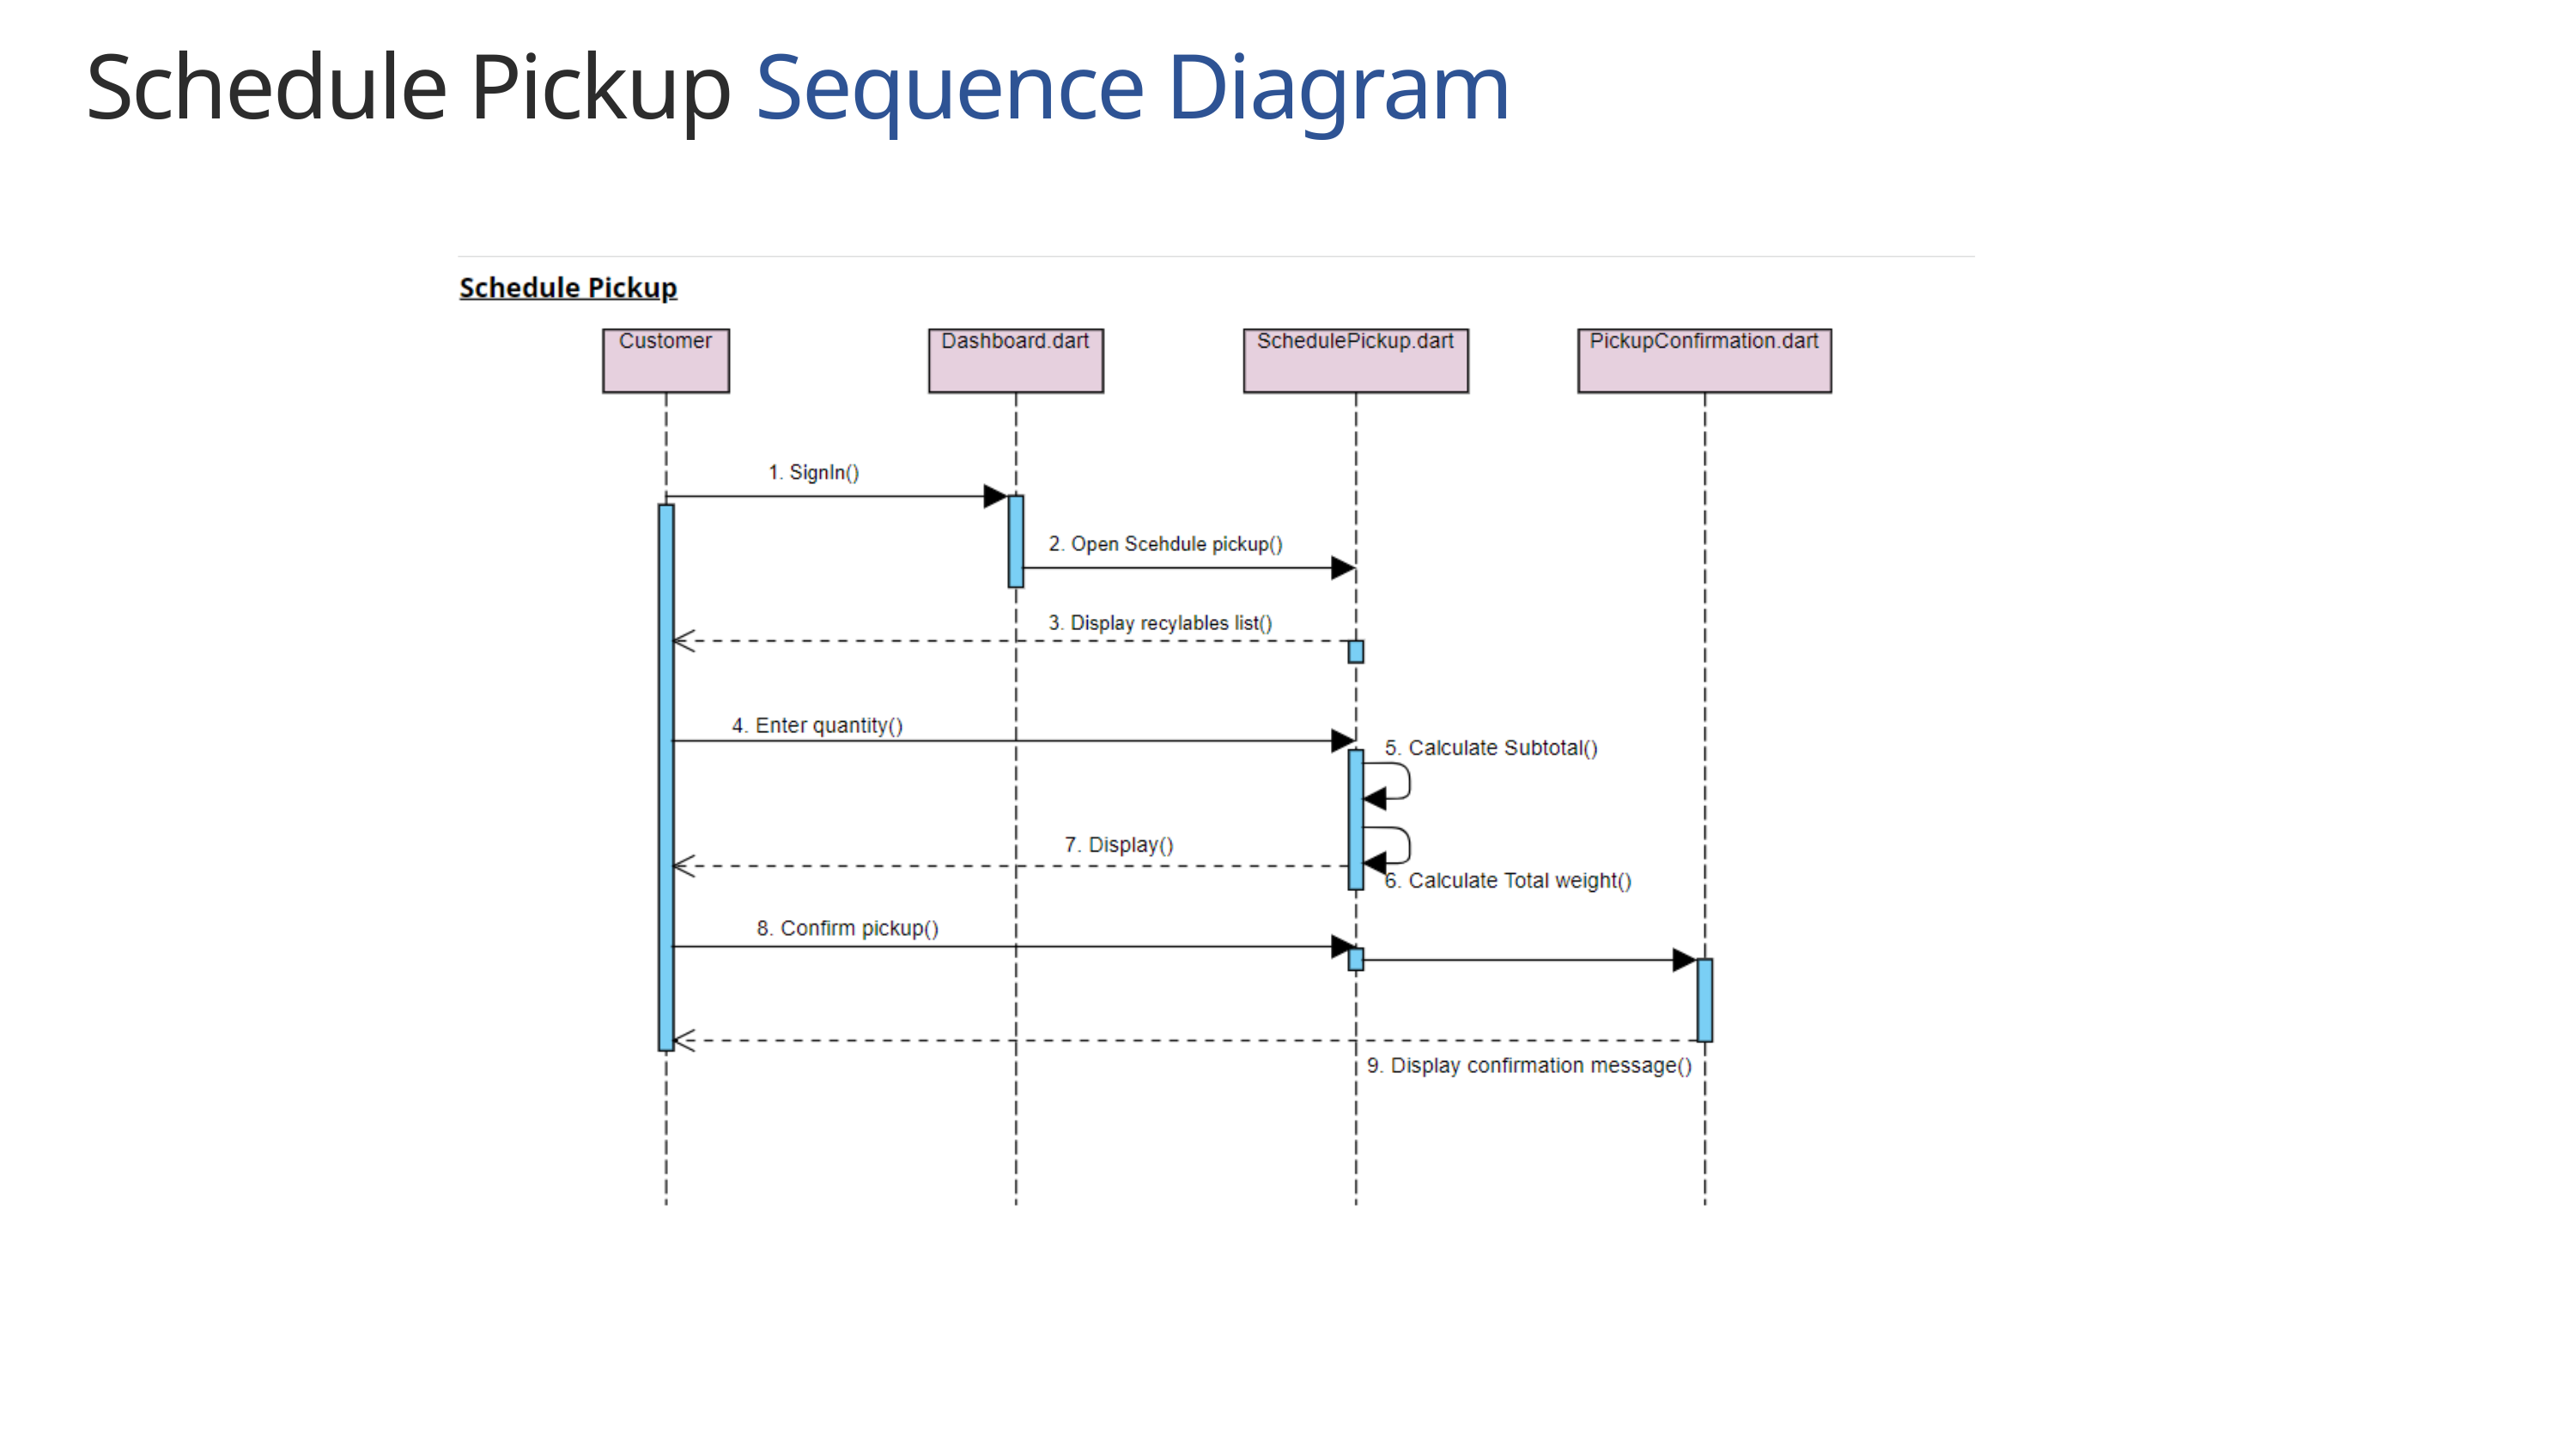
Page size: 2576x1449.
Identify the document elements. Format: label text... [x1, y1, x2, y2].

text_box [458, 256, 1976, 1259]
text_box Schedule Pickup Sequence Diagram [85, 44, 1570, 137]
